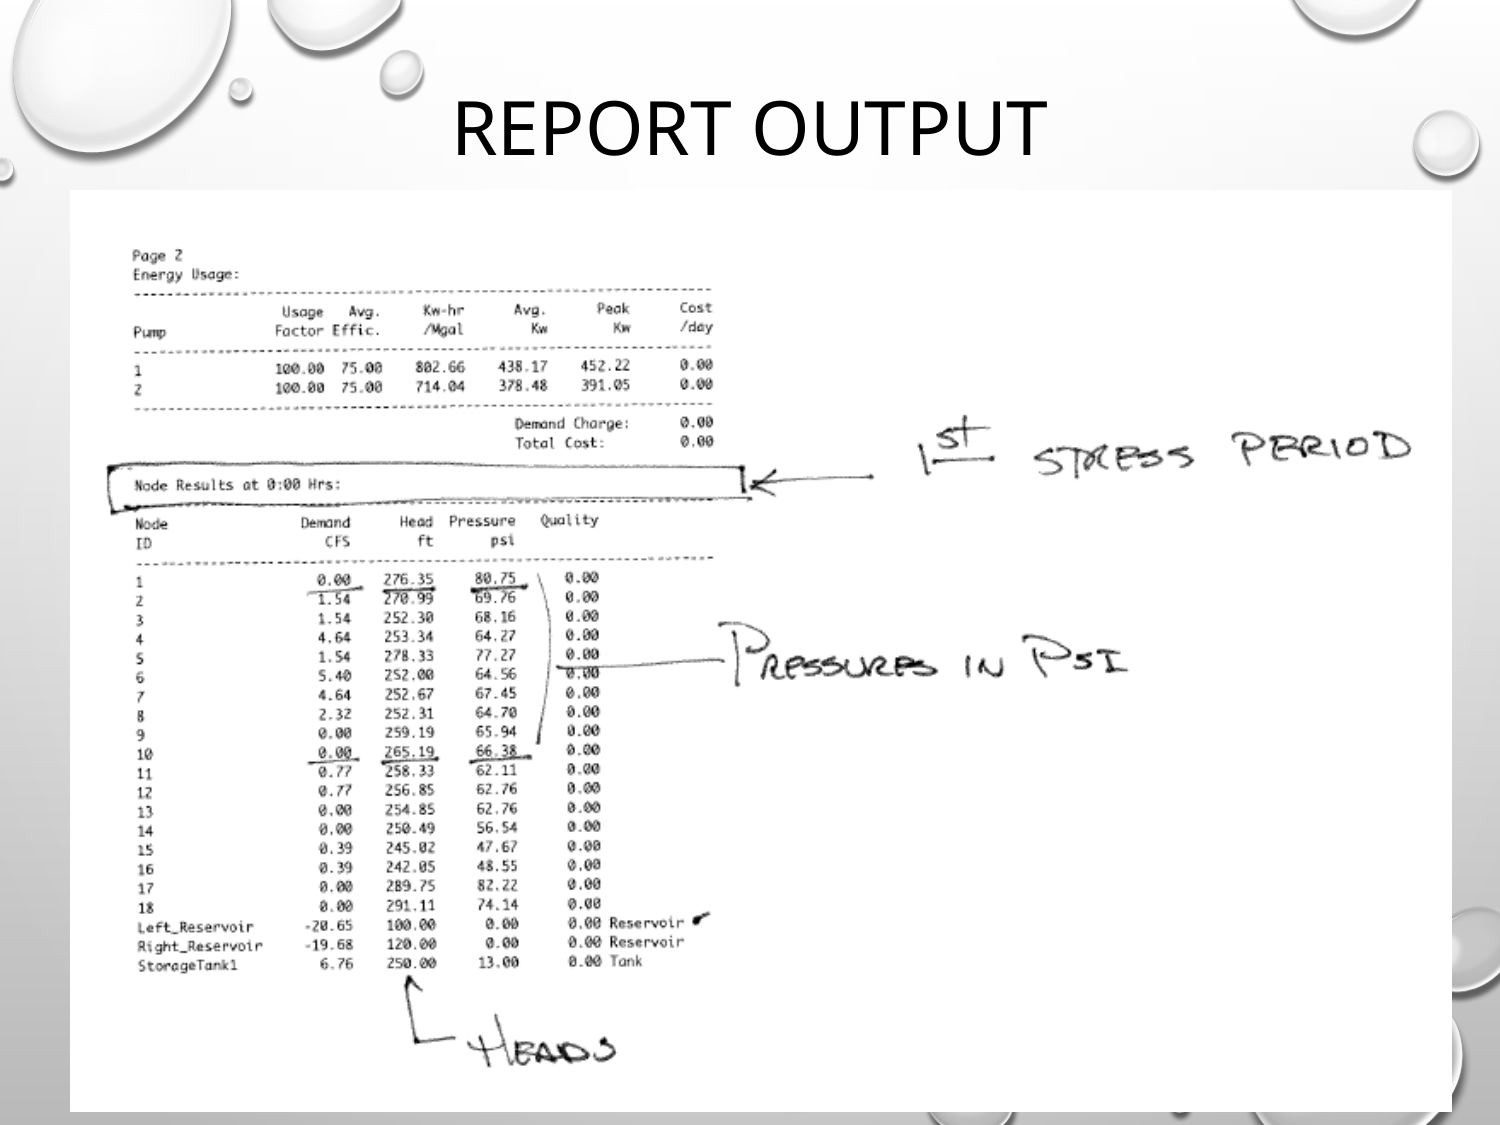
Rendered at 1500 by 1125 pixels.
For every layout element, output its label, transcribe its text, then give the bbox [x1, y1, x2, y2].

picture [0, 0, 1500, 1125]
title Report output [112, 0, 1388, 188]
